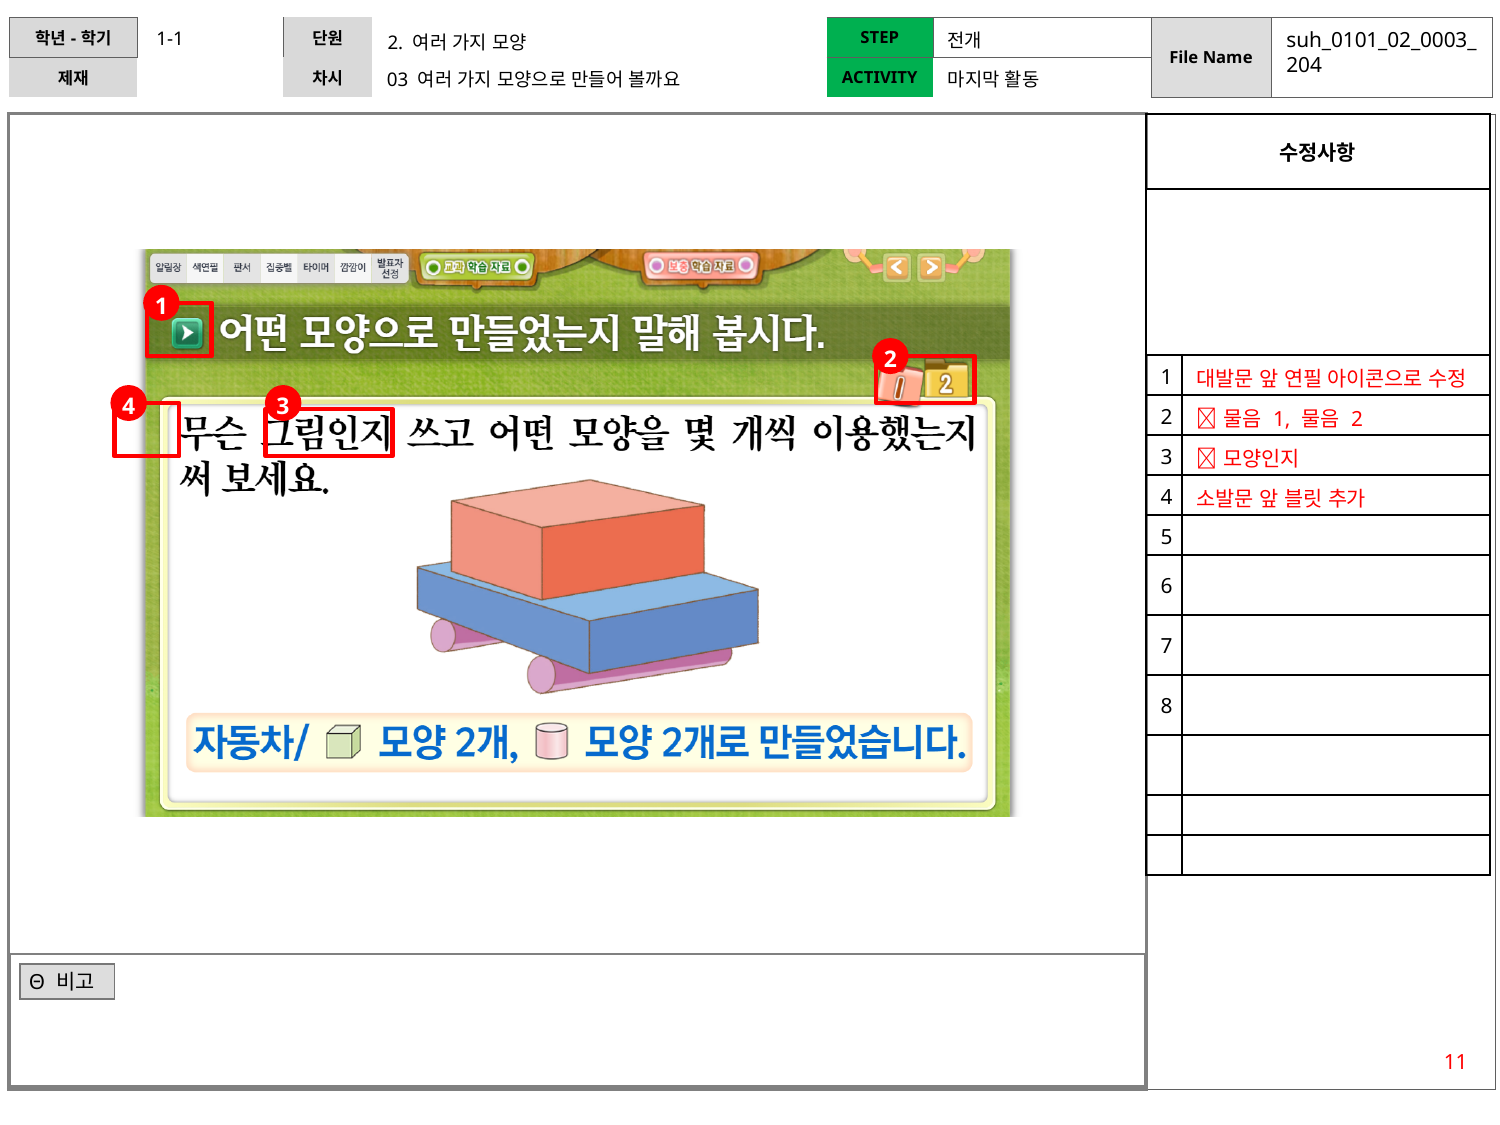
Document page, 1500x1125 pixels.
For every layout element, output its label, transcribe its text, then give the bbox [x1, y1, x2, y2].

text_box 전개 [932, 20, 1151, 57]
table_cell [1183, 556, 1489, 614]
table_cell 7 [1147, 616, 1181, 674]
table_cell [1147, 736, 1181, 794]
text_box 2. 여러 가지 모양 [372, 23, 828, 48]
table_cell 6 [1147, 556, 1181, 614]
table_cell [1183, 676, 1489, 734]
table_cell [1147, 190, 1489, 354]
table_cell [1147, 796, 1181, 834]
table_cell 8 [1147, 676, 1181, 734]
table_cell 물음 1, 물음 2 [1183, 396, 1489, 434]
text_box 마지막 활동 [933, 60, 1152, 96]
table_cell 4 [1147, 476, 1181, 514]
text_box suh_0101_02_0003_204 [1271, 18, 1500, 84]
table_cell 2 [1147, 396, 1181, 434]
table_cell [1147, 836, 1181, 874]
table_cell 5 [1147, 516, 1181, 554]
table_cell 1 [1147, 356, 1181, 394]
table_cell [1183, 836, 1489, 874]
picture [17, 249, 1138, 817]
table_cell 3 [1147, 436, 1181, 474]
table_header 수정사항 [1147, 115, 1489, 188]
table_cell 대발문 앞 연필 아이콘으로 수정 [1183, 356, 1489, 394]
table_cell [1183, 736, 1489, 794]
table_cell 모양인지 [1183, 436, 1489, 474]
table_cell [1183, 616, 1489, 674]
text_box 1-1 [141, 18, 284, 55]
table_cell 소발문 앞 블릿 추가 [1183, 476, 1489, 514]
text_box 03 여러 가지 모양으로 만들어 볼까요 [372, 60, 821, 96]
table_cell [1183, 796, 1489, 834]
table_cell [1183, 516, 1489, 554]
